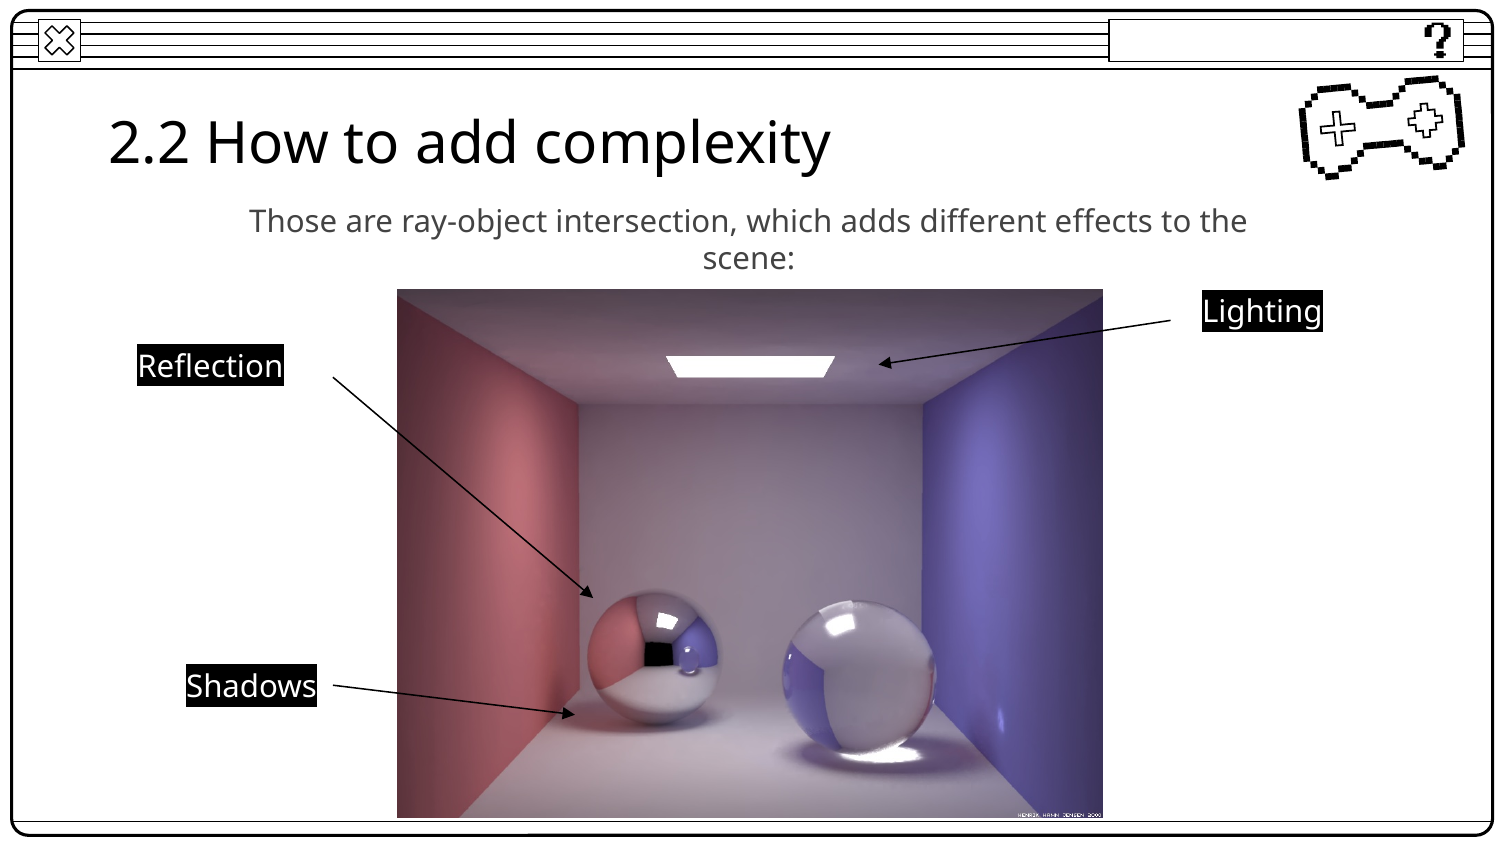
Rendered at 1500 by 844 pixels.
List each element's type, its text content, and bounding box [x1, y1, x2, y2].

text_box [878, 320, 1171, 365]
text_box Reflection [101, 322, 357, 407]
text_box Lighting [1166, 268, 1380, 353]
text_box Those are ray-object intersection, which adds different effects to the scene: [203, 202, 1274, 275]
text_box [332, 684, 576, 715]
title 2.2 How to add complexity [81, 93, 859, 188]
text_box Shadows [150, 642, 366, 728]
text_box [332, 376, 594, 599]
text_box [1298, 75, 1466, 181]
picture [397, 288, 1103, 818]
